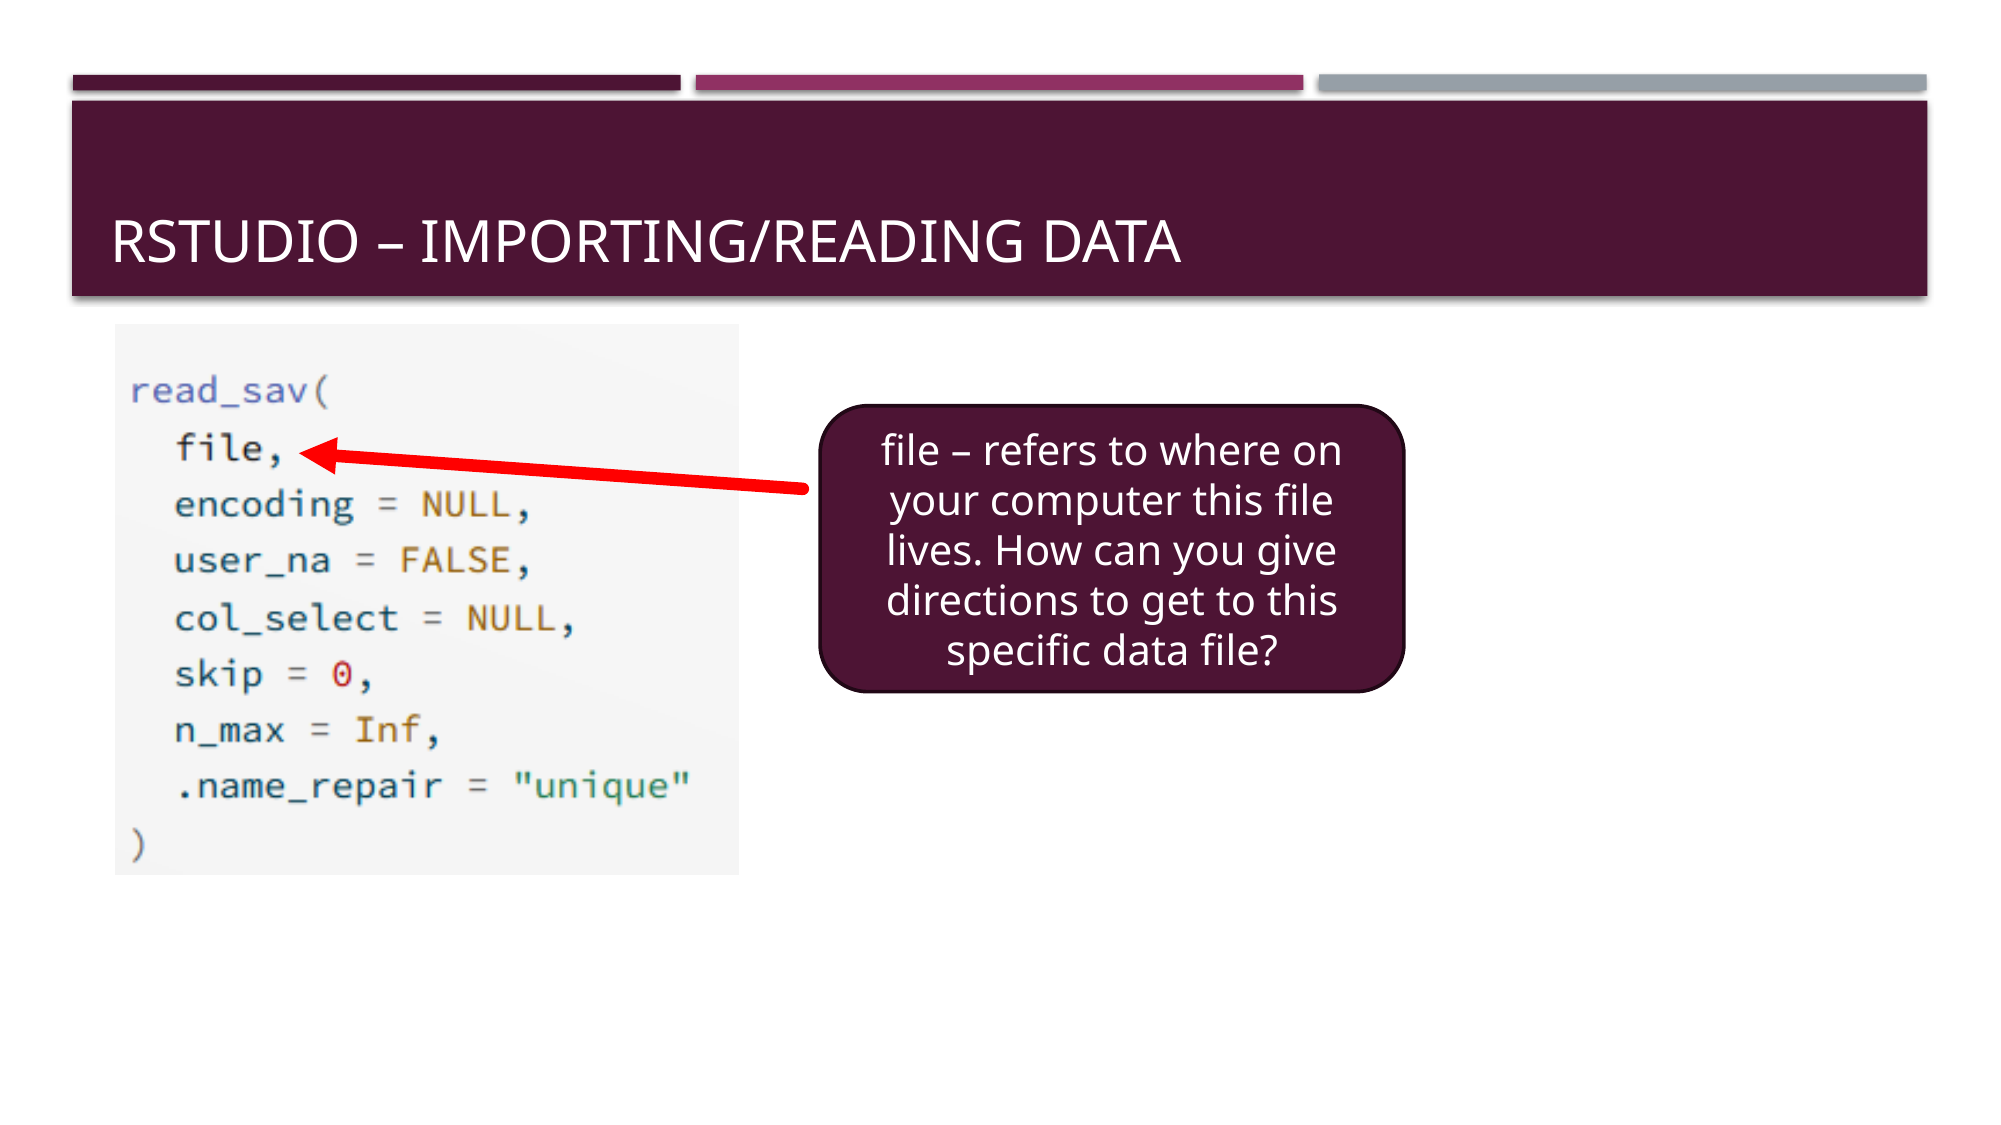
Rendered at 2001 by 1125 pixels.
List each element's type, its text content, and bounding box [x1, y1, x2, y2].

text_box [298, 452, 804, 490]
text_box file – refers to where on your computer this file lives. How can you give directions to get to this specific data file? [818, 403, 1406, 694]
title RSTUDIO – Importing/Reading data [95, 115, 1905, 282]
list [114, 323, 740, 875]
